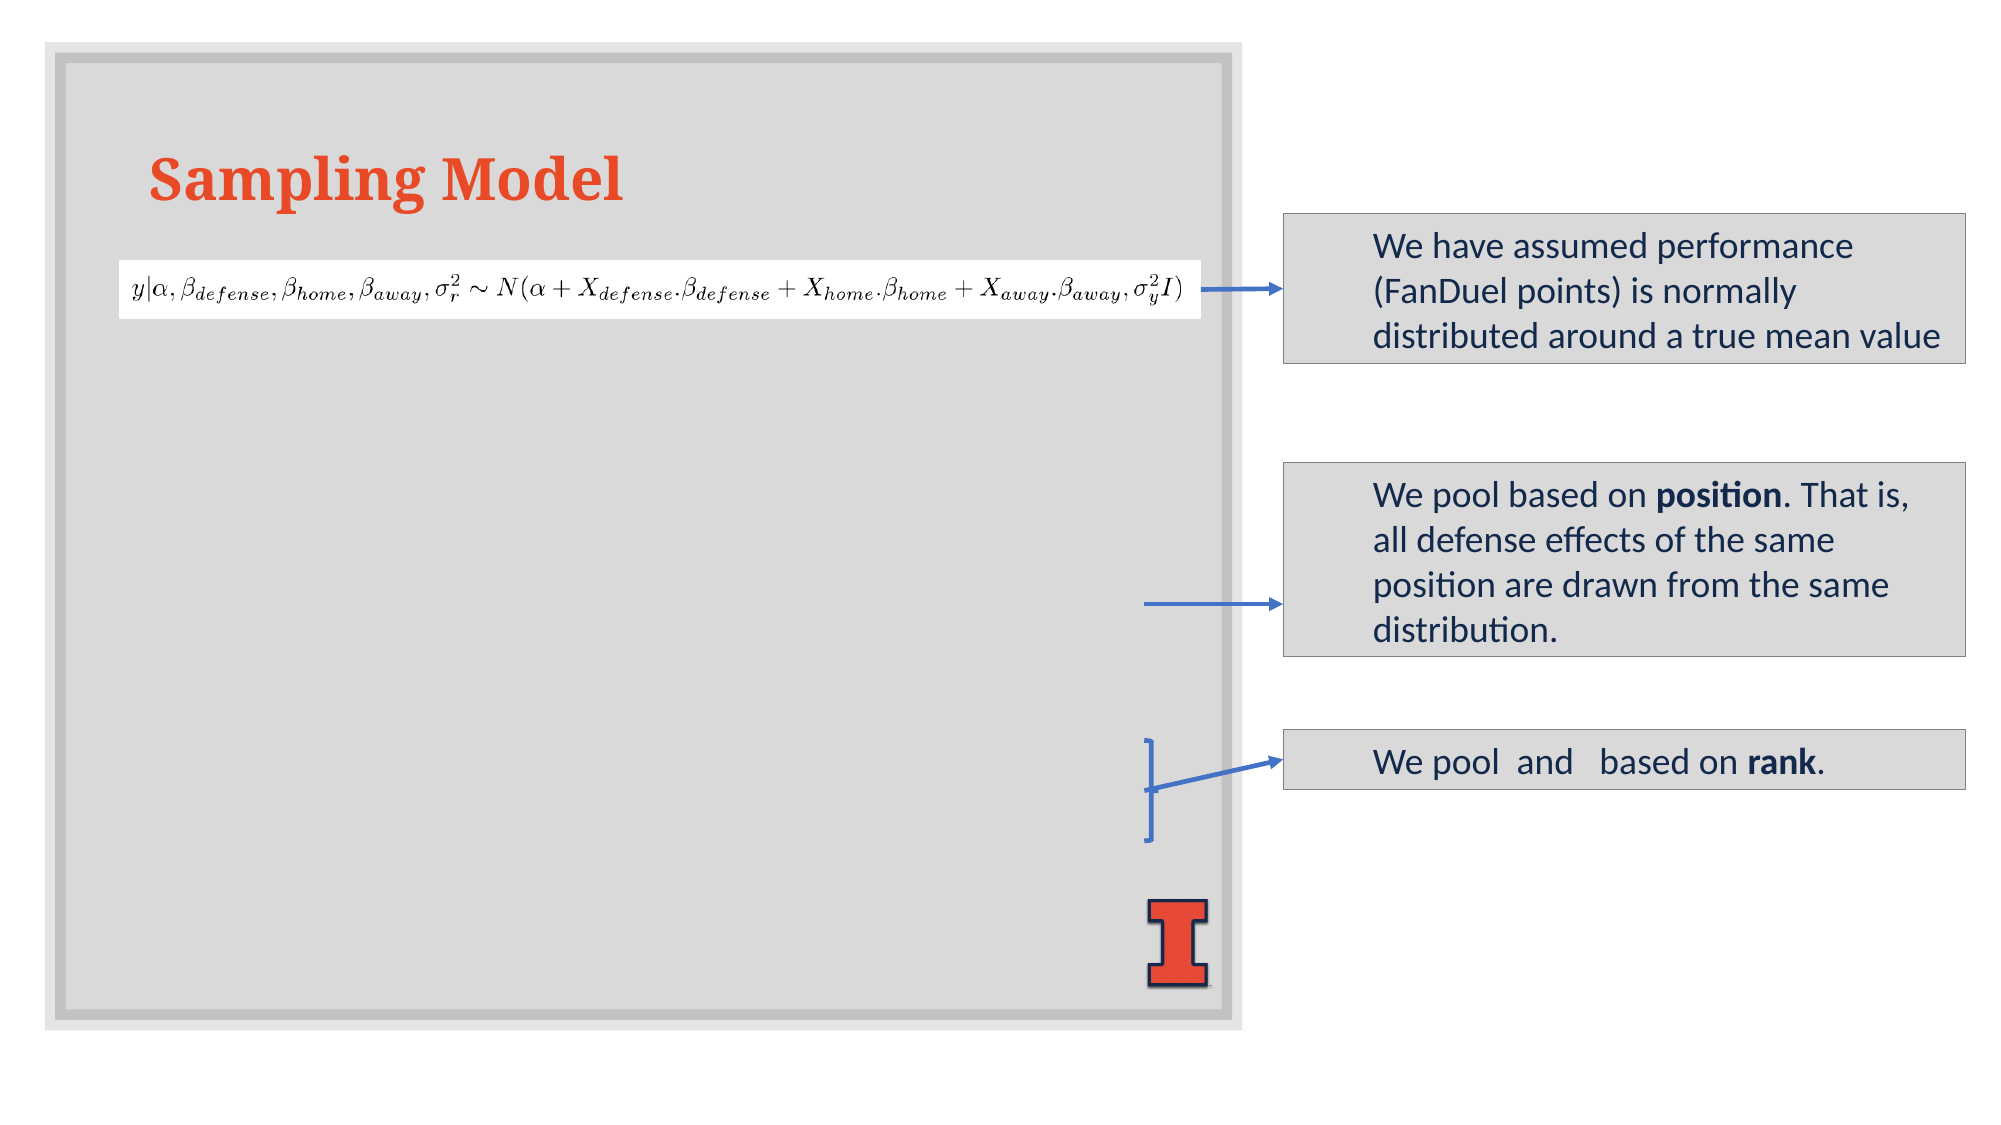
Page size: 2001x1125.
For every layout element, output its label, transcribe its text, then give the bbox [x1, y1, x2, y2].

picture [1127, 893, 1227, 992]
title Sampling Model [134, 97, 1201, 260]
picture [119, 260, 1201, 319]
text_box [54, 52, 1233, 1021]
text_box We have assumed performance (FanDuel points) is normally distributed around a true mean value [1283, 213, 1966, 364]
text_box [1144, 740, 1284, 841]
